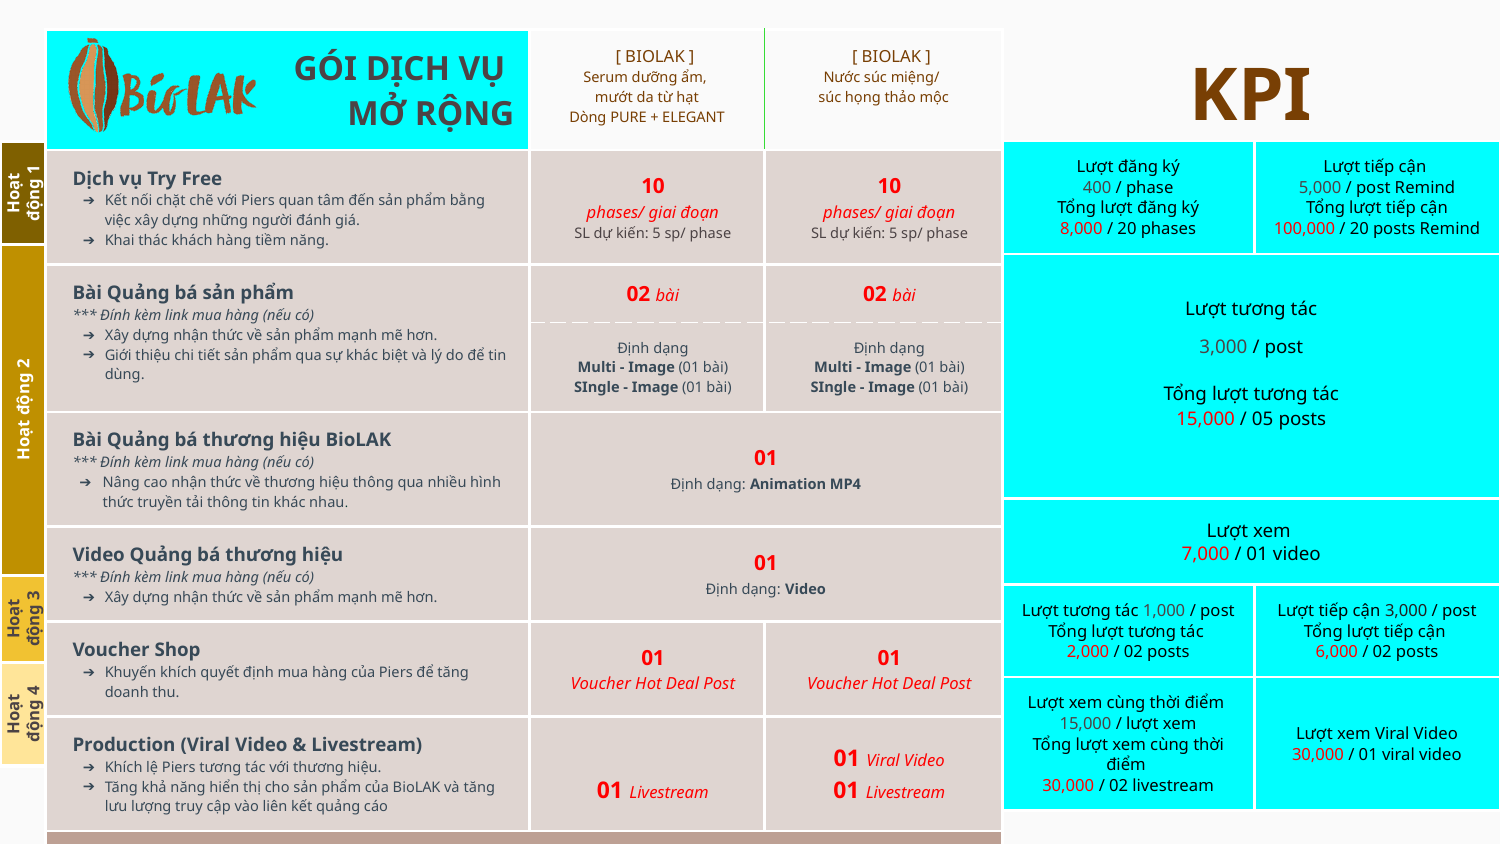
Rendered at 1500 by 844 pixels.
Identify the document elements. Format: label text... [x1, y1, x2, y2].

text_box Hoạt động 2 [0, 244, 46, 575]
text_box Hoạt động 1 [0, 141, 46, 244]
table_header Lượt tiếp cận 5,000 / post Remind Tổng lượt tiếp cận 100,000 / 20 posts Remind [1256, 142, 1499, 253]
table_cell 01 Voucher Hot Deal Post [531, 623, 763, 715]
table_cell 02 bài [766, 266, 1001, 323]
table_header [ BIOLAK ] Nước súc miệng/ súc họng thảo mộc [765, 31, 1001, 149]
table_cell Lượt tương tác 3,000 / post Tổng lượt tương tác 15,000 / 05 posts [1004, 255, 1499, 497]
text_box Hoạt động 3 [0, 575, 46, 662]
table_cell Lượt xem cùng thời điểm 15,000 / lượt xem Tổng lượt xem cùng thời điểm 30,000 / 02 livestream [1004, 678, 1253, 809]
table_cell Video Quảng bá thương hiệu *** Đính kèm link mua hàng (nếu có) Xây dựng nhận thức về sản phẩm mạnh mẽ hơn. [47, 528, 528, 620]
table_cell Gói chạy quảng cáo FB Digital Ads [47, 832, 1001, 844]
text_box Hoạt động 4 [0, 662, 46, 766]
table_cell Dịch vụ Try Free Kết nối chặt chẽ với Piers quan tâm đến sản phẩm bằng việc xây dựng những người đánh giá. Khai thác khách hàng tiềm năng. [47, 151, 528, 263]
table_cell Voucher Shop Khuyến khích quyết định mua hàng của Piers để tăng doanh thu. [47, 623, 528, 715]
table_cell Lượt xem Viral Video 30,000 / 01 viral video [1256, 678, 1499, 809]
table_cell Bài Quảng bá sản phẩm *** Đính kèm link mua hàng (nếu có) Xây dựng nhận thức về sản phẩm mạnh mẽ hơn. Giới thiệu chi tiết sản phẩm qua sự khác biệt và lý do để tin dùng. [47, 266, 528, 411]
table_cell Định dạng Multi - Image (01 bài) SIngle - Image (01 bài) [766, 323, 1001, 411]
table_cell 02 bài [531, 266, 763, 323]
table_header GÓI DỊCH VỤ MỞ RỘNG [274, 31, 528, 149]
table_header [ BIOLAK ] Serum dưỡng ẩm, mướt da từ hạt Dòng PURE + ELEGANT [531, 31, 764, 149]
table_cell Production (Viral Video & Livestream) Khích lệ Piers tương tác với thương hiệu. Tăng khả năng hiển thị cho sản phẩm của BioLAK và tăng lưu lượng truy cập vào liên kết quảng cáo [47, 718, 528, 830]
text_box KPI [1135, 33, 1368, 137]
table_cell 10 phases/ giai đoạn SL dự kiến: 5 sp/ phase [531, 151, 763, 263]
table_cell 01 Livestream [531, 718, 763, 830]
table_cell Định dạng Multi - Image (01 bài) SIngle - Image (01 bài) [531, 323, 763, 411]
table_cell 10 phases/ giai đoạn SL dự kiến: 5 sp/ phase [766, 151, 1001, 263]
table_cell Lượt xem 7,000 / 01 video [1004, 500, 1499, 583]
table_cell Bài Quảng bá thương hiệu BioLAK *** Đính kèm link mua hàng (nếu có) Nâng cao nhận thức về thương hiệu thông qua nhiều hình thức truyền tải thông tin khác nhau. [47, 413, 528, 525]
table_cell 01 Định dạng: Animation MP4 [531, 413, 1001, 525]
table_cell Lượt tương tác 1,000 / post Tổng lượt tương tác 2,000 / 02 posts [1004, 586, 1253, 676]
table_cell 01 Định dạng: Video [531, 528, 1001, 620]
table_header Lượt đăng ký 400 / phase Tổng lượt đăng ký 8,000 / 20 phases [1004, 142, 1253, 253]
table_cell Lượt tiếp cận 3,000 / post Tổng lượt tiếp cận 6,000 / 02 posts [1256, 586, 1499, 676]
picture [48, 29, 274, 141]
table_cell 01 Viral Video 01 Livestream [766, 718, 1001, 830]
table_cell 01 Voucher Hot Deal Post [766, 623, 1001, 715]
